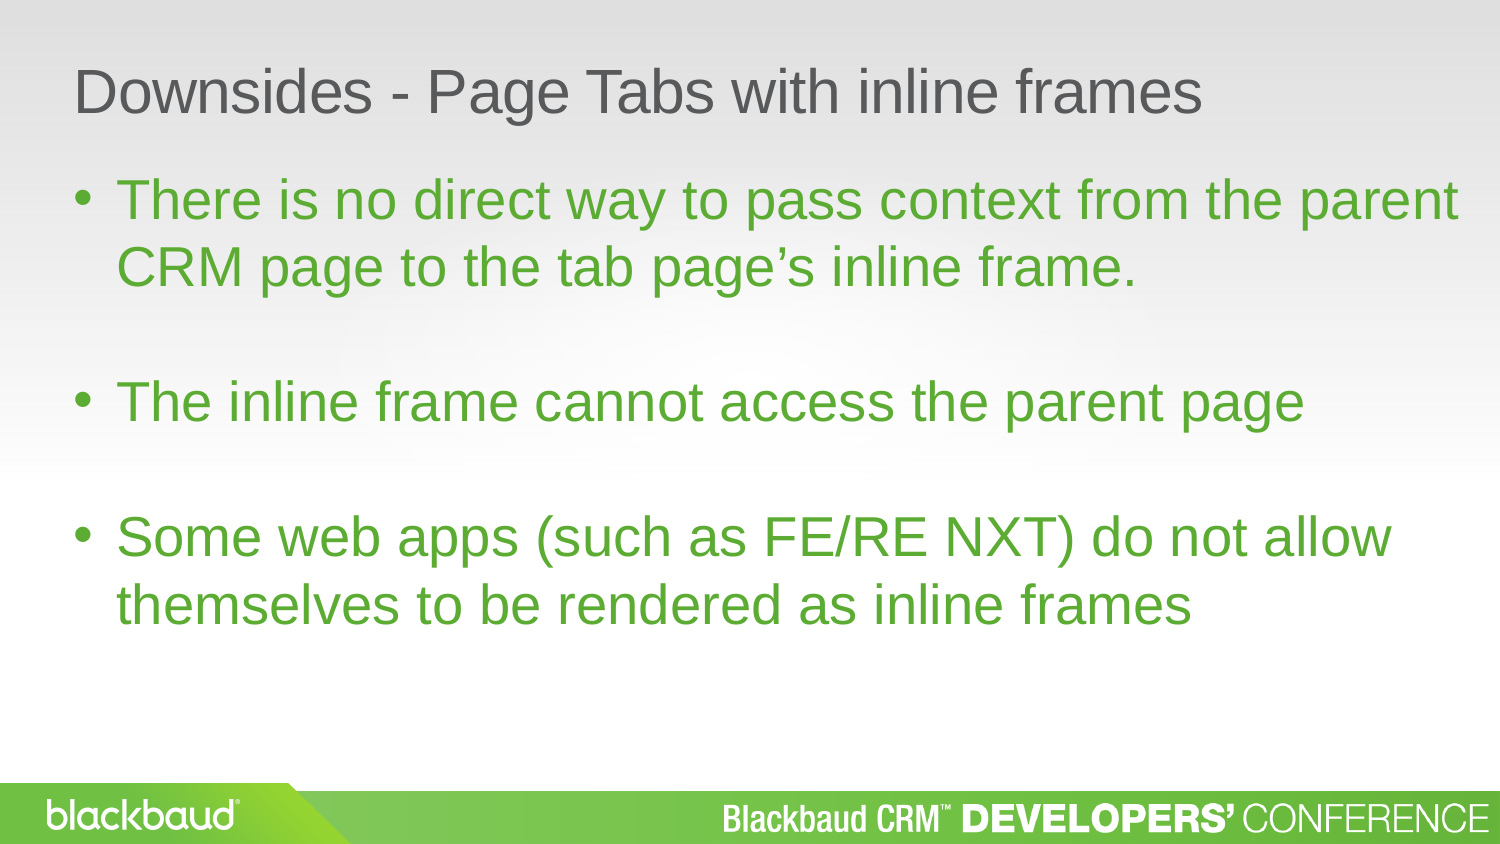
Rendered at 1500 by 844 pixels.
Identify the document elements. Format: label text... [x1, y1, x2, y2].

text_box There is no direct way to pass context from the parent CRM page to the tab page’s inline frame. The inline frame cannot access the parent page Some web apps (such as FE/RE NXT) do not allow themselves to be rendered as inline frames [59, 155, 1484, 844]
text_box Downsides - Page Tabs with inline frames [59, 43, 1264, 134]
picture [0, 0, 1500, 844]
